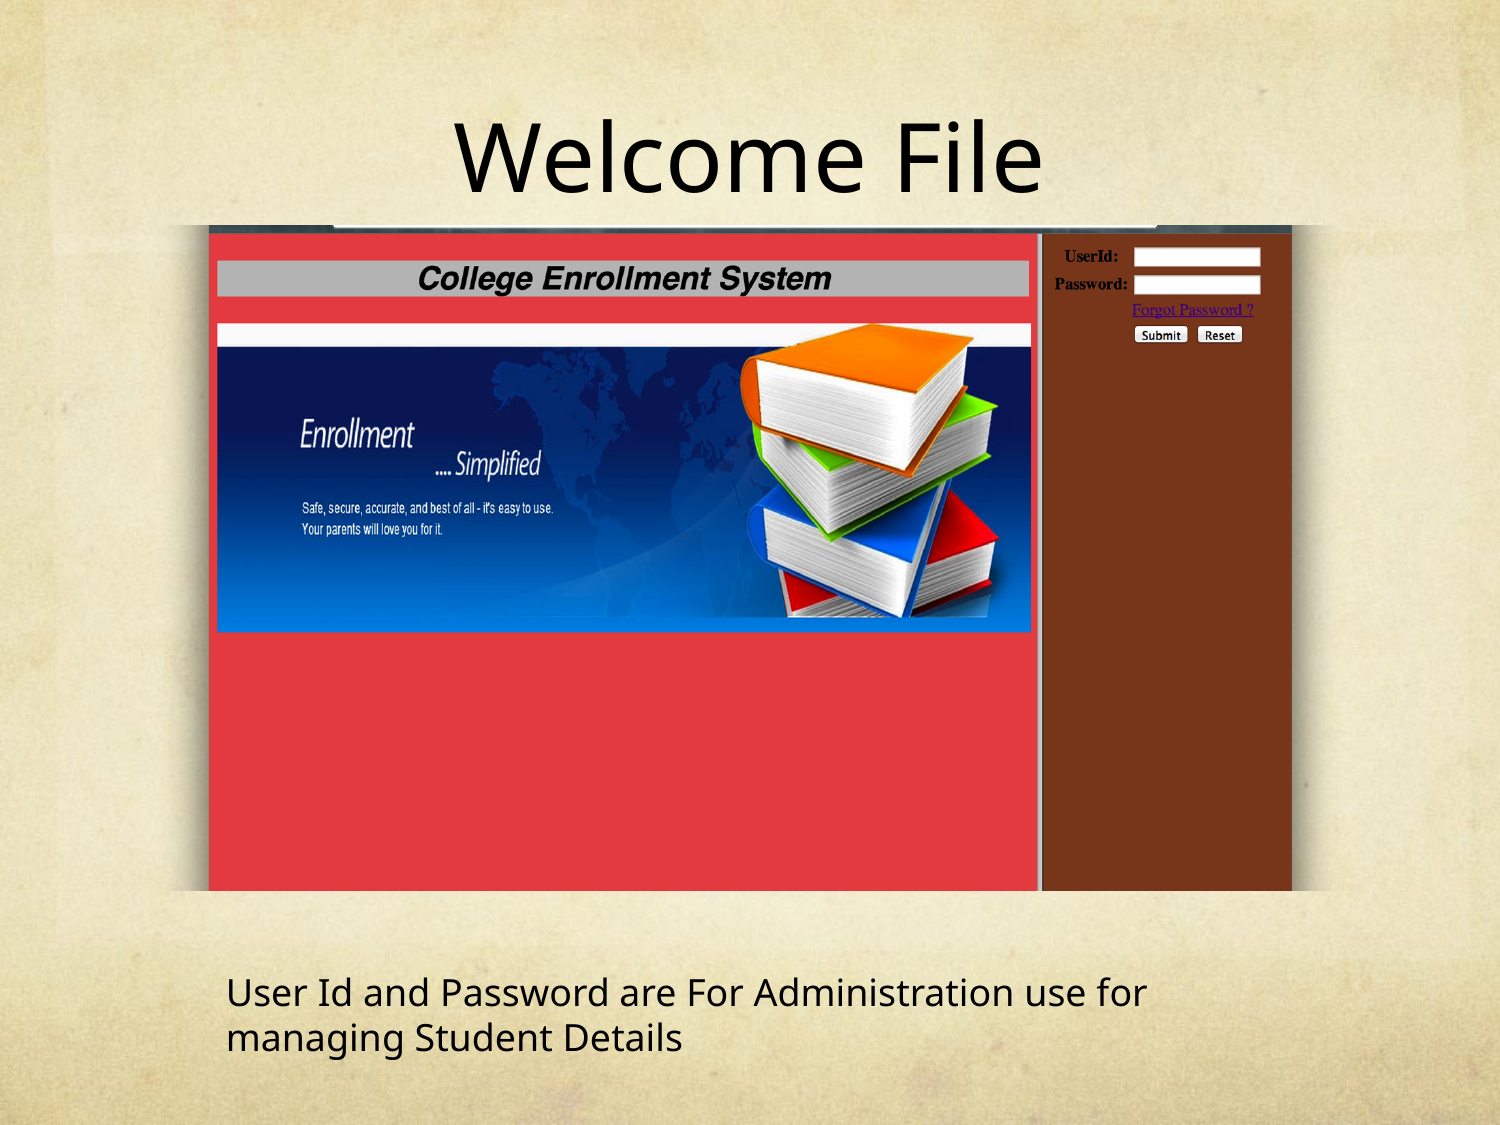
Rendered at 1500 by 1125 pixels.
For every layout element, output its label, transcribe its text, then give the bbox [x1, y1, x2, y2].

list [149, 224, 1351, 891]
text_box User Id and Password are For Administration use for managing Student Details [211, 961, 1250, 1067]
title Welcome File [150, 82, 1350, 219]
picture [0, 0, 1500, 1125]
